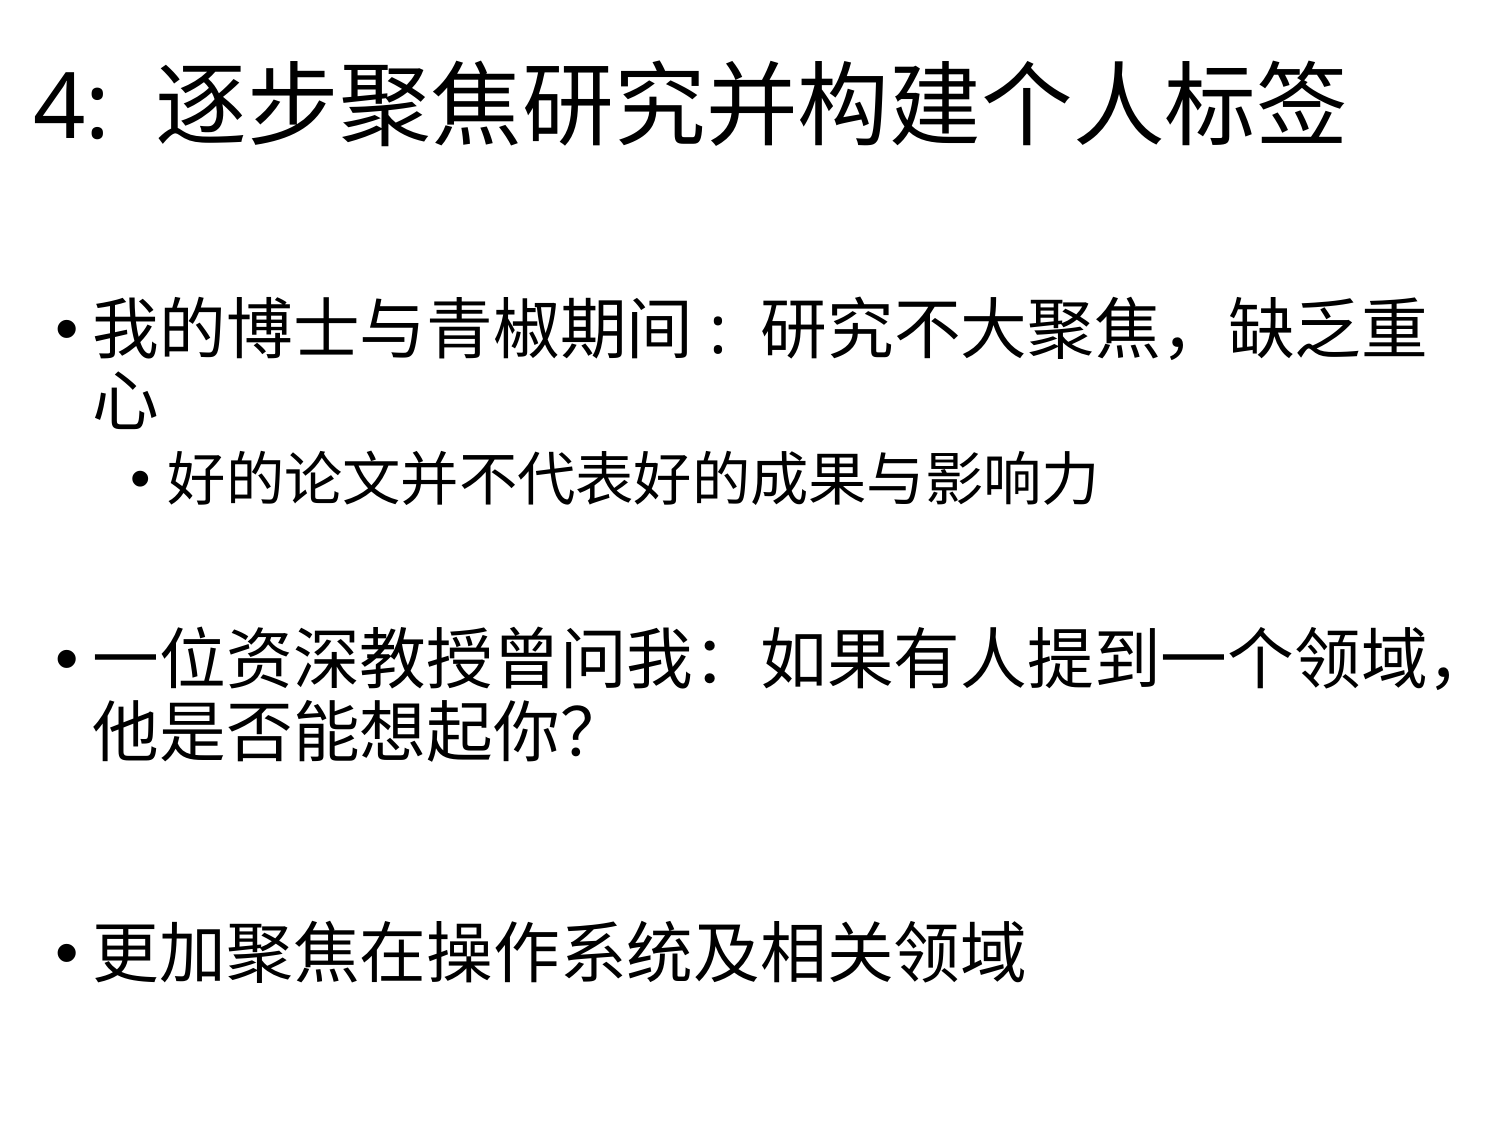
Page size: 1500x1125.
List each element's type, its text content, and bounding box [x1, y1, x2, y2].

list 我的博士与青椒期间: 研究不大聚焦，缺乏重心 好的论文并不代表好的成果与影响力 一位资深教授曾问我：如果有人提到一个领域，他是否能想起你？ 更加聚焦在操作系统及相关领域 [40, 288, 1481, 1083]
title 4: 逐步聚焦研究并构建个人标签 [18, 0, 1401, 218]
